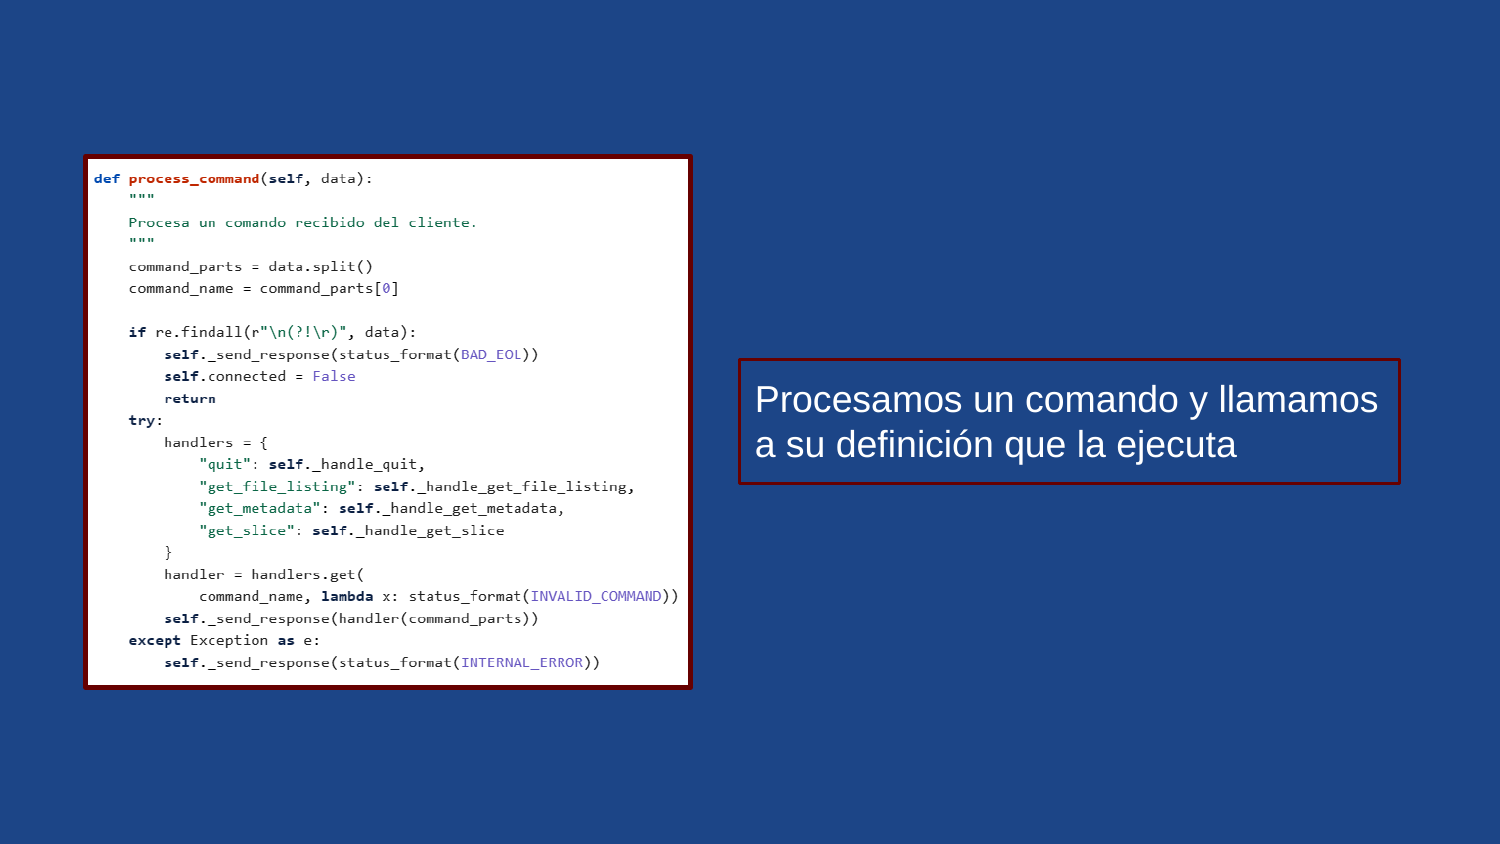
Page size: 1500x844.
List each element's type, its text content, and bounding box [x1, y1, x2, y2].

text_box Procesamos un comando y llamamos a su definición que la ejecuta [739, 359, 1400, 484]
picture [87, 158, 689, 686]
